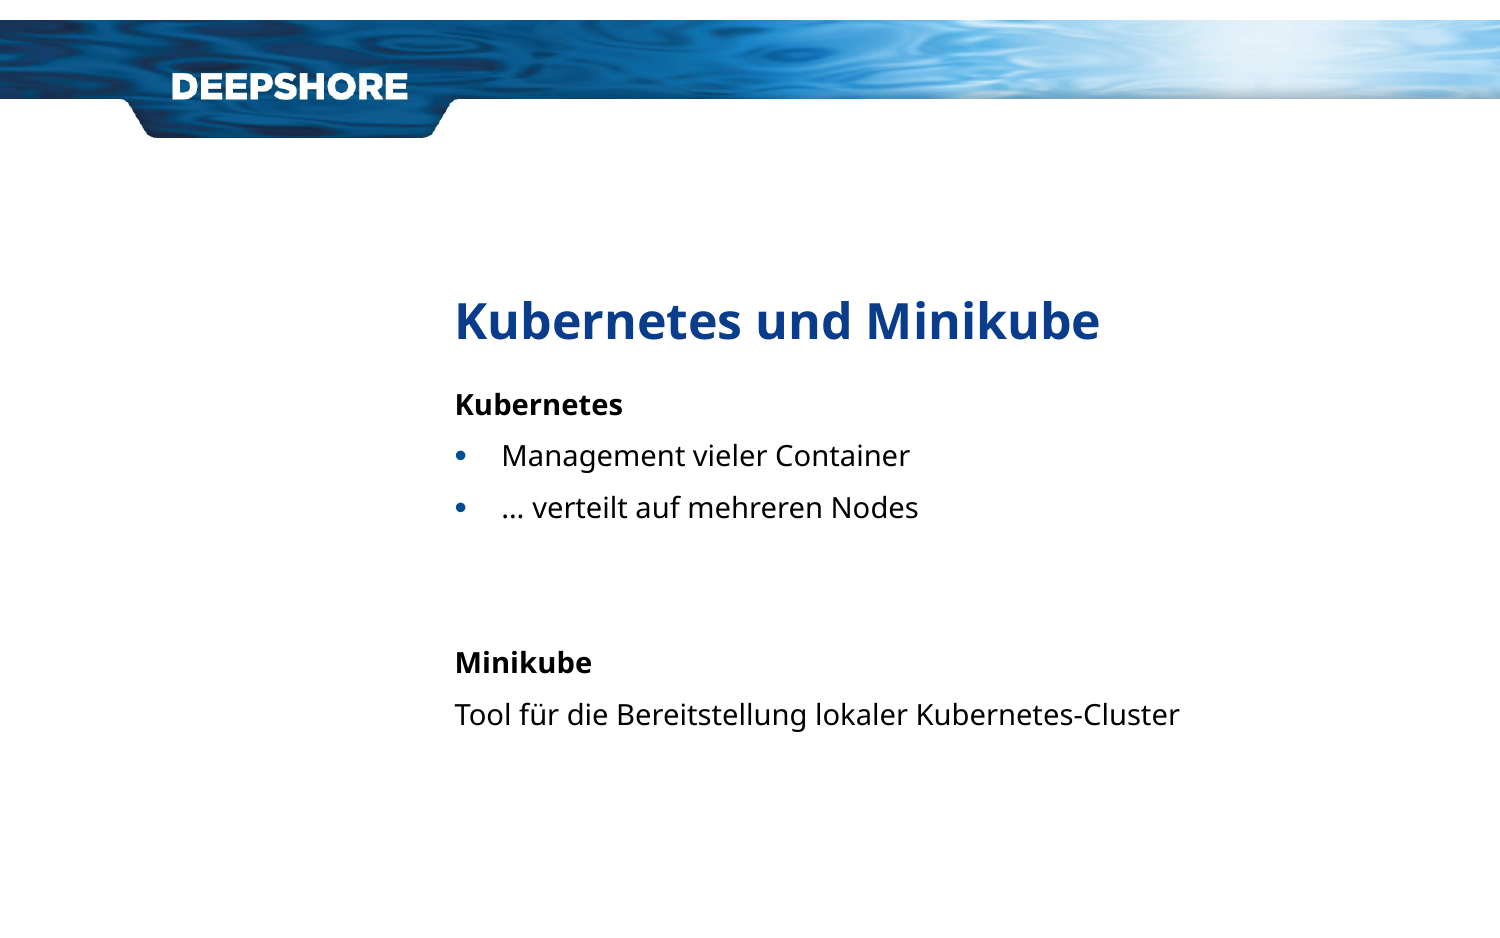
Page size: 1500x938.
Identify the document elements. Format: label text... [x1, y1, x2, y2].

list Kubernetes Management vieler Container … verteilt auf mehreren Nodes Minikube Tool für die Bereitstellung lokaler Kubernetes-Cluster [454, 385, 1400, 871]
title Kubernetes und Minikube [454, 173, 1400, 385]
picture [0, 20, 1500, 938]
